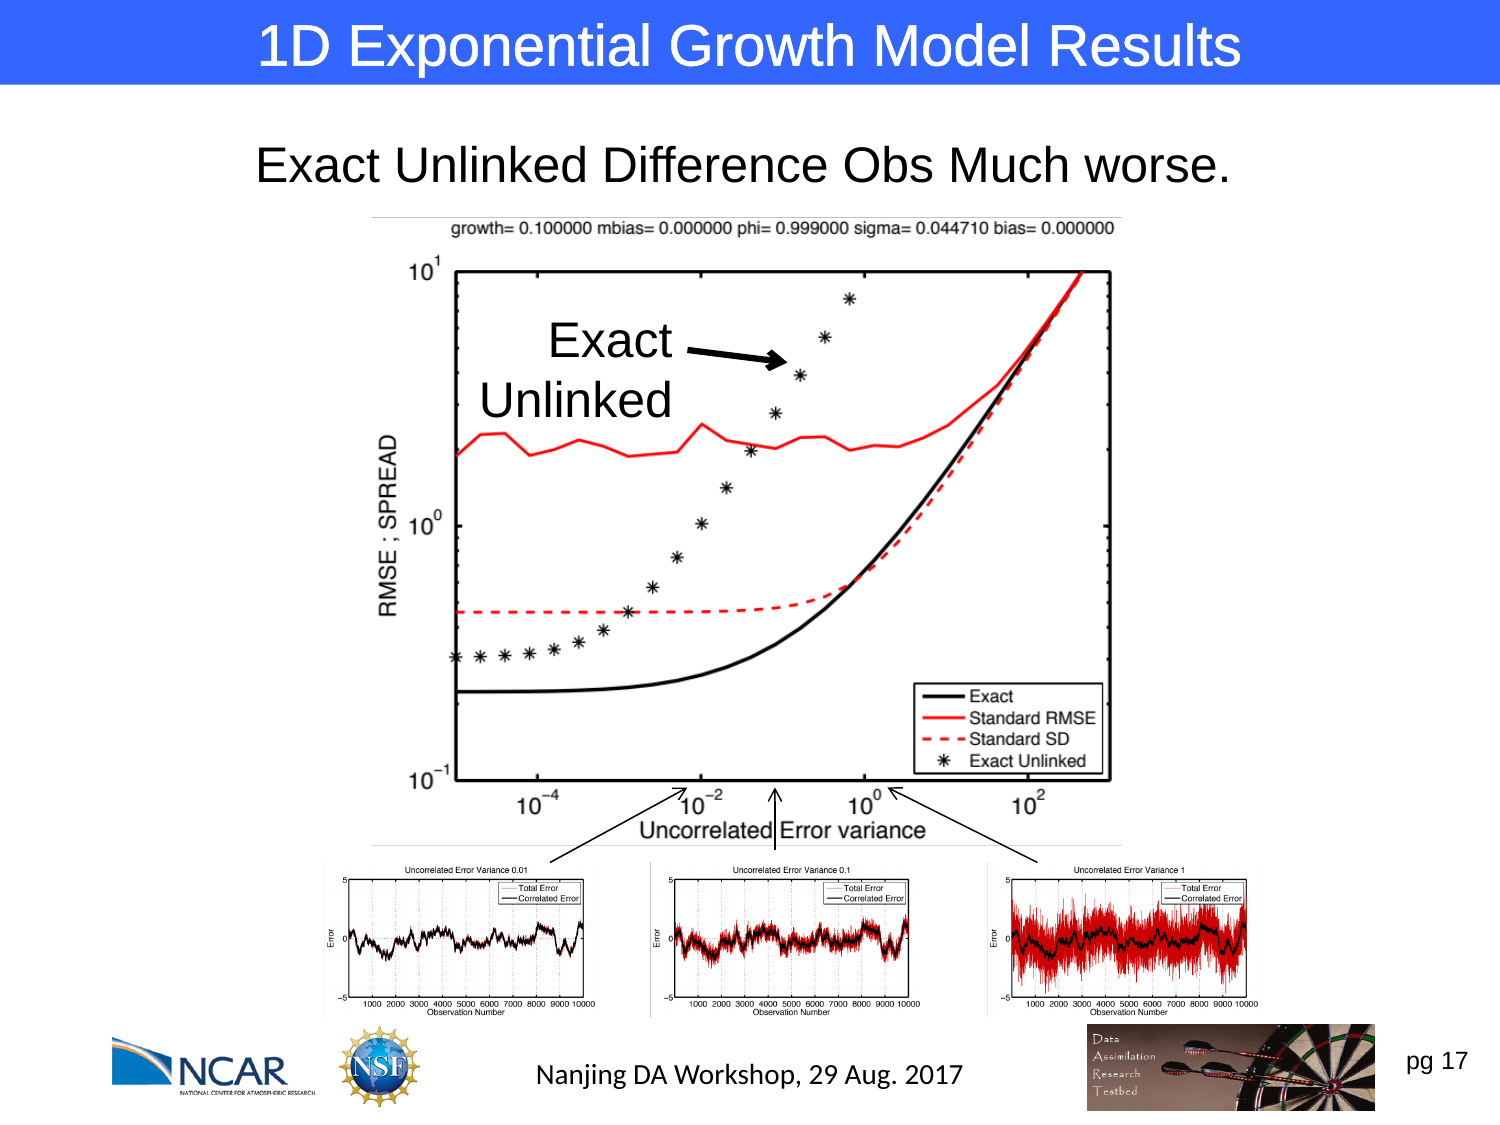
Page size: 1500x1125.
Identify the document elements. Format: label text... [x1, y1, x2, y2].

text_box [887, 787, 1038, 863]
text_box Exact Unlinked Difference Obs Much worse. [24, 124, 1463, 200]
footer Nanjing DA Workshop, 29 Aug. 2017 [512, 1042, 988, 1103]
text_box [687, 349, 788, 363]
picture [1087, 1024, 1375, 1111]
picture [337, 1024, 421, 1108]
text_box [549, 787, 688, 863]
picture [324, 862, 596, 1017]
picture [987, 862, 1259, 1017]
picture [112, 1037, 315, 1095]
text_box 1D Exponential Growth Model Results [0, 0, 1500, 85]
picture [649, 862, 921, 1017]
picture [371, 212, 1122, 846]
